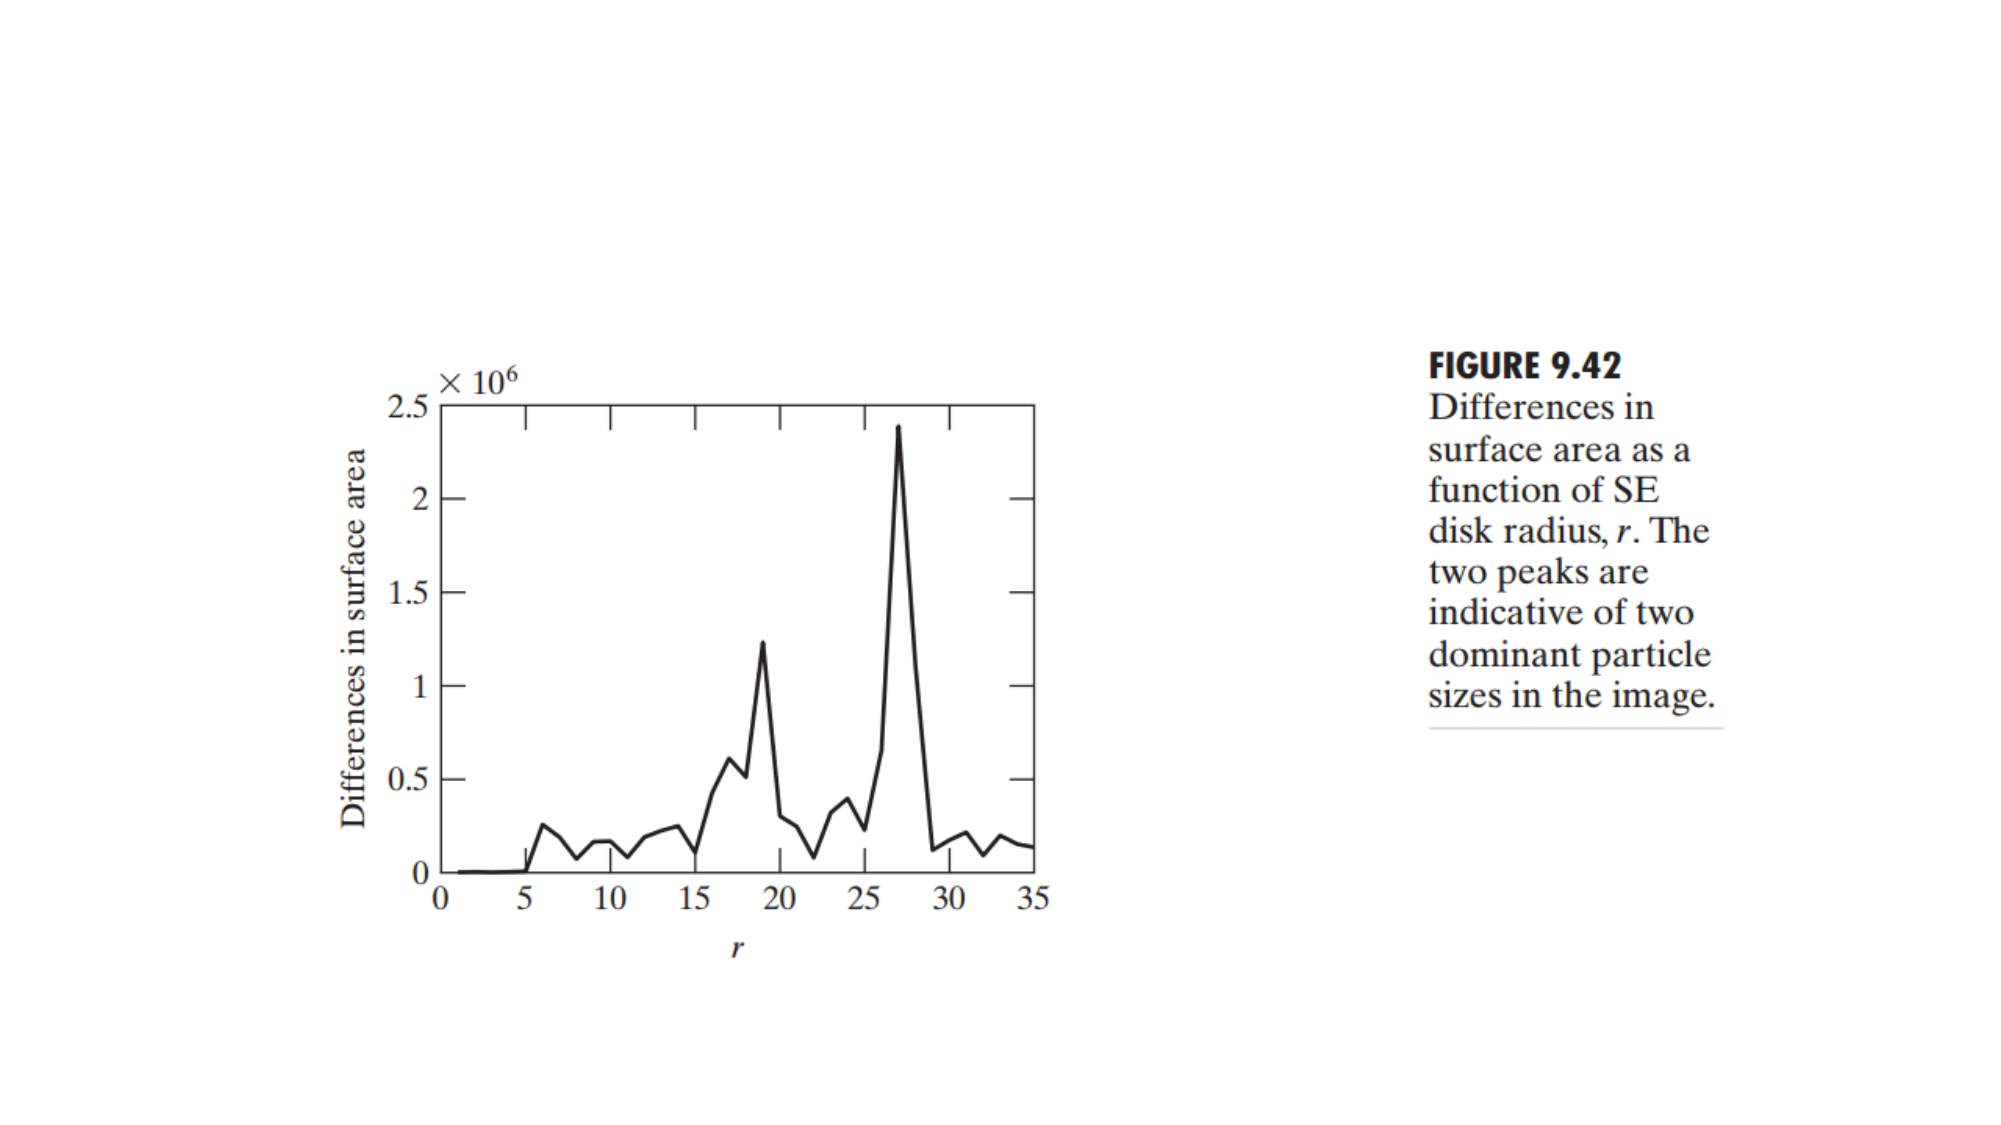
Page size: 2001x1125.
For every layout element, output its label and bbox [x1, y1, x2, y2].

list [247, 330, 1753, 983]
